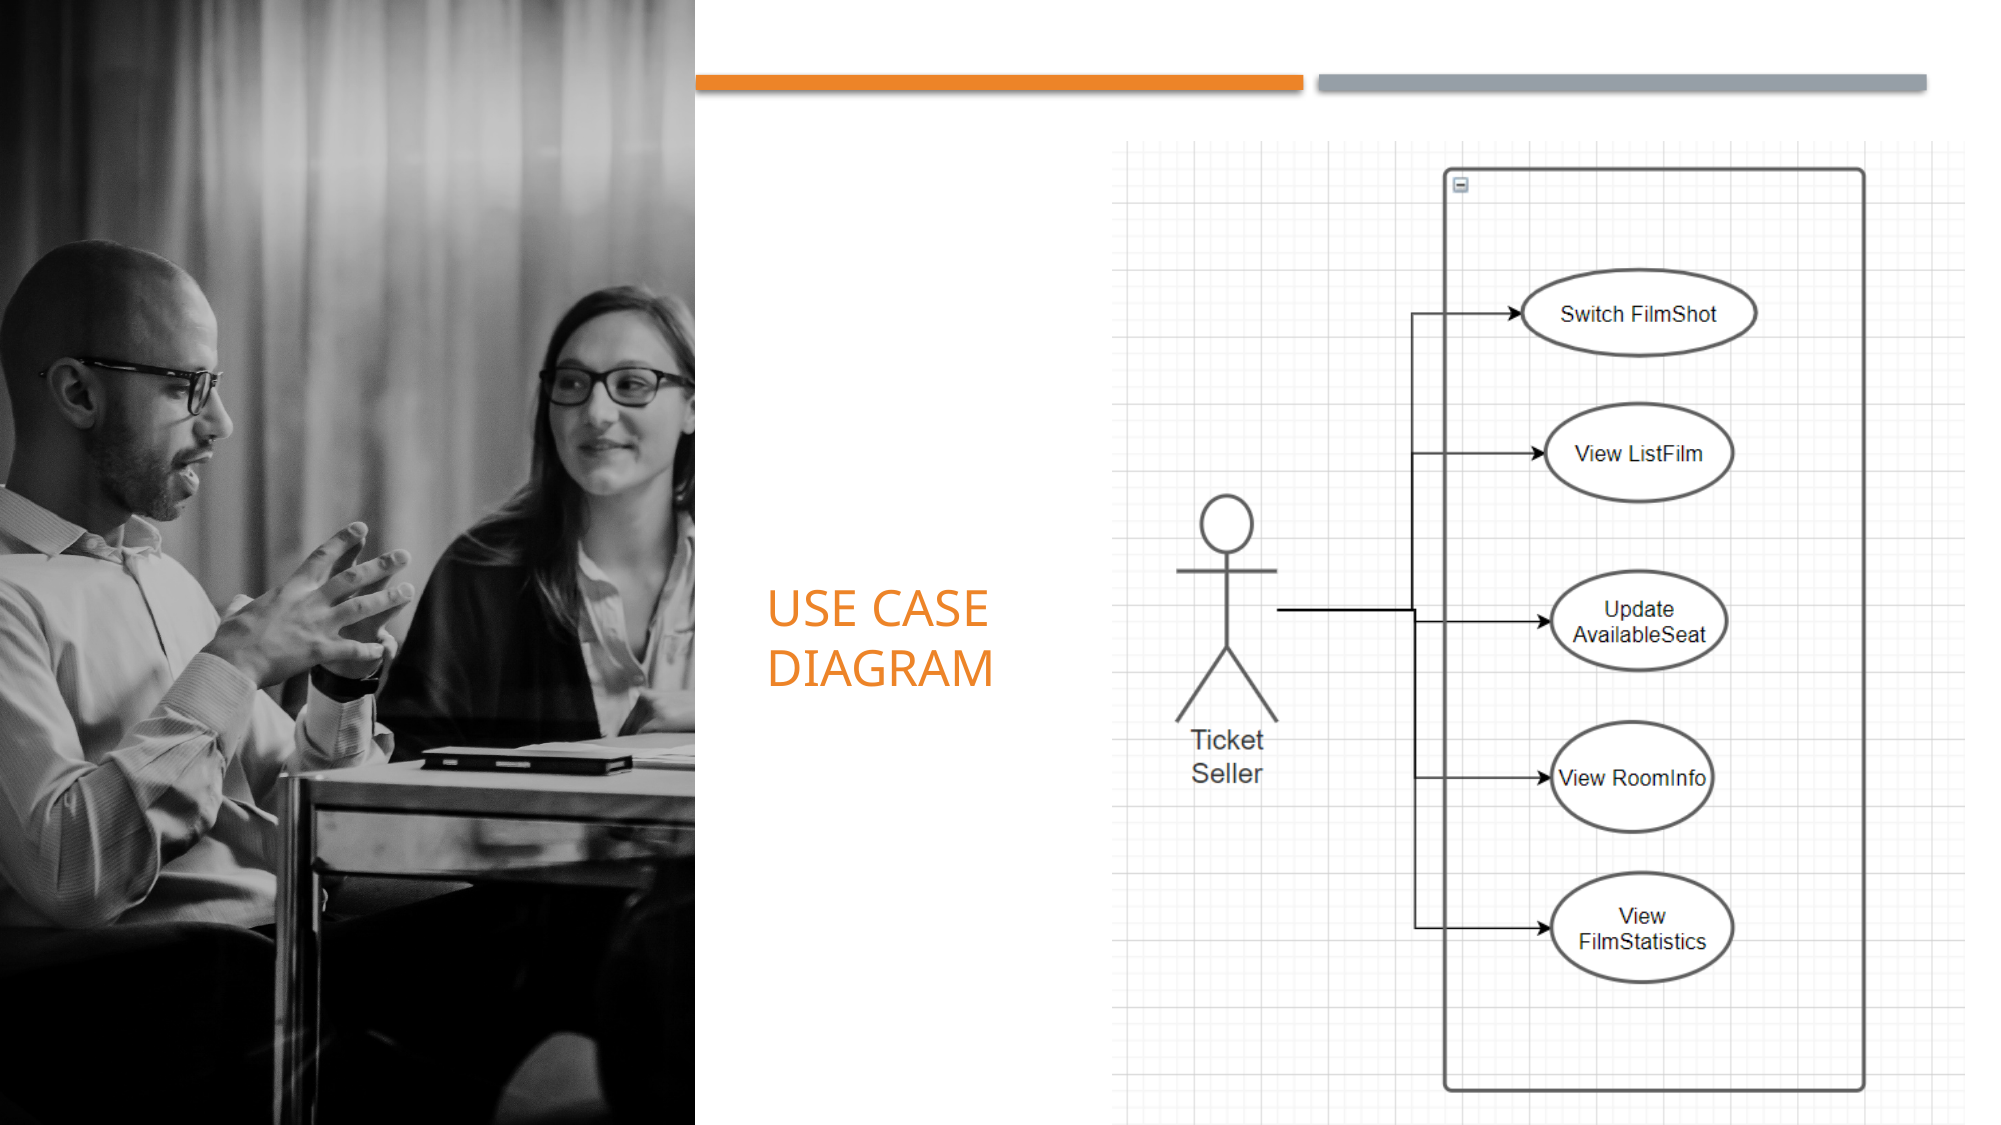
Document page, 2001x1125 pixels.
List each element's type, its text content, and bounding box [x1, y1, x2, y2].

title Use case Diagram [751, 534, 1023, 704]
picture [1112, 141, 1966, 1125]
picture [0, 0, 695, 1125]
